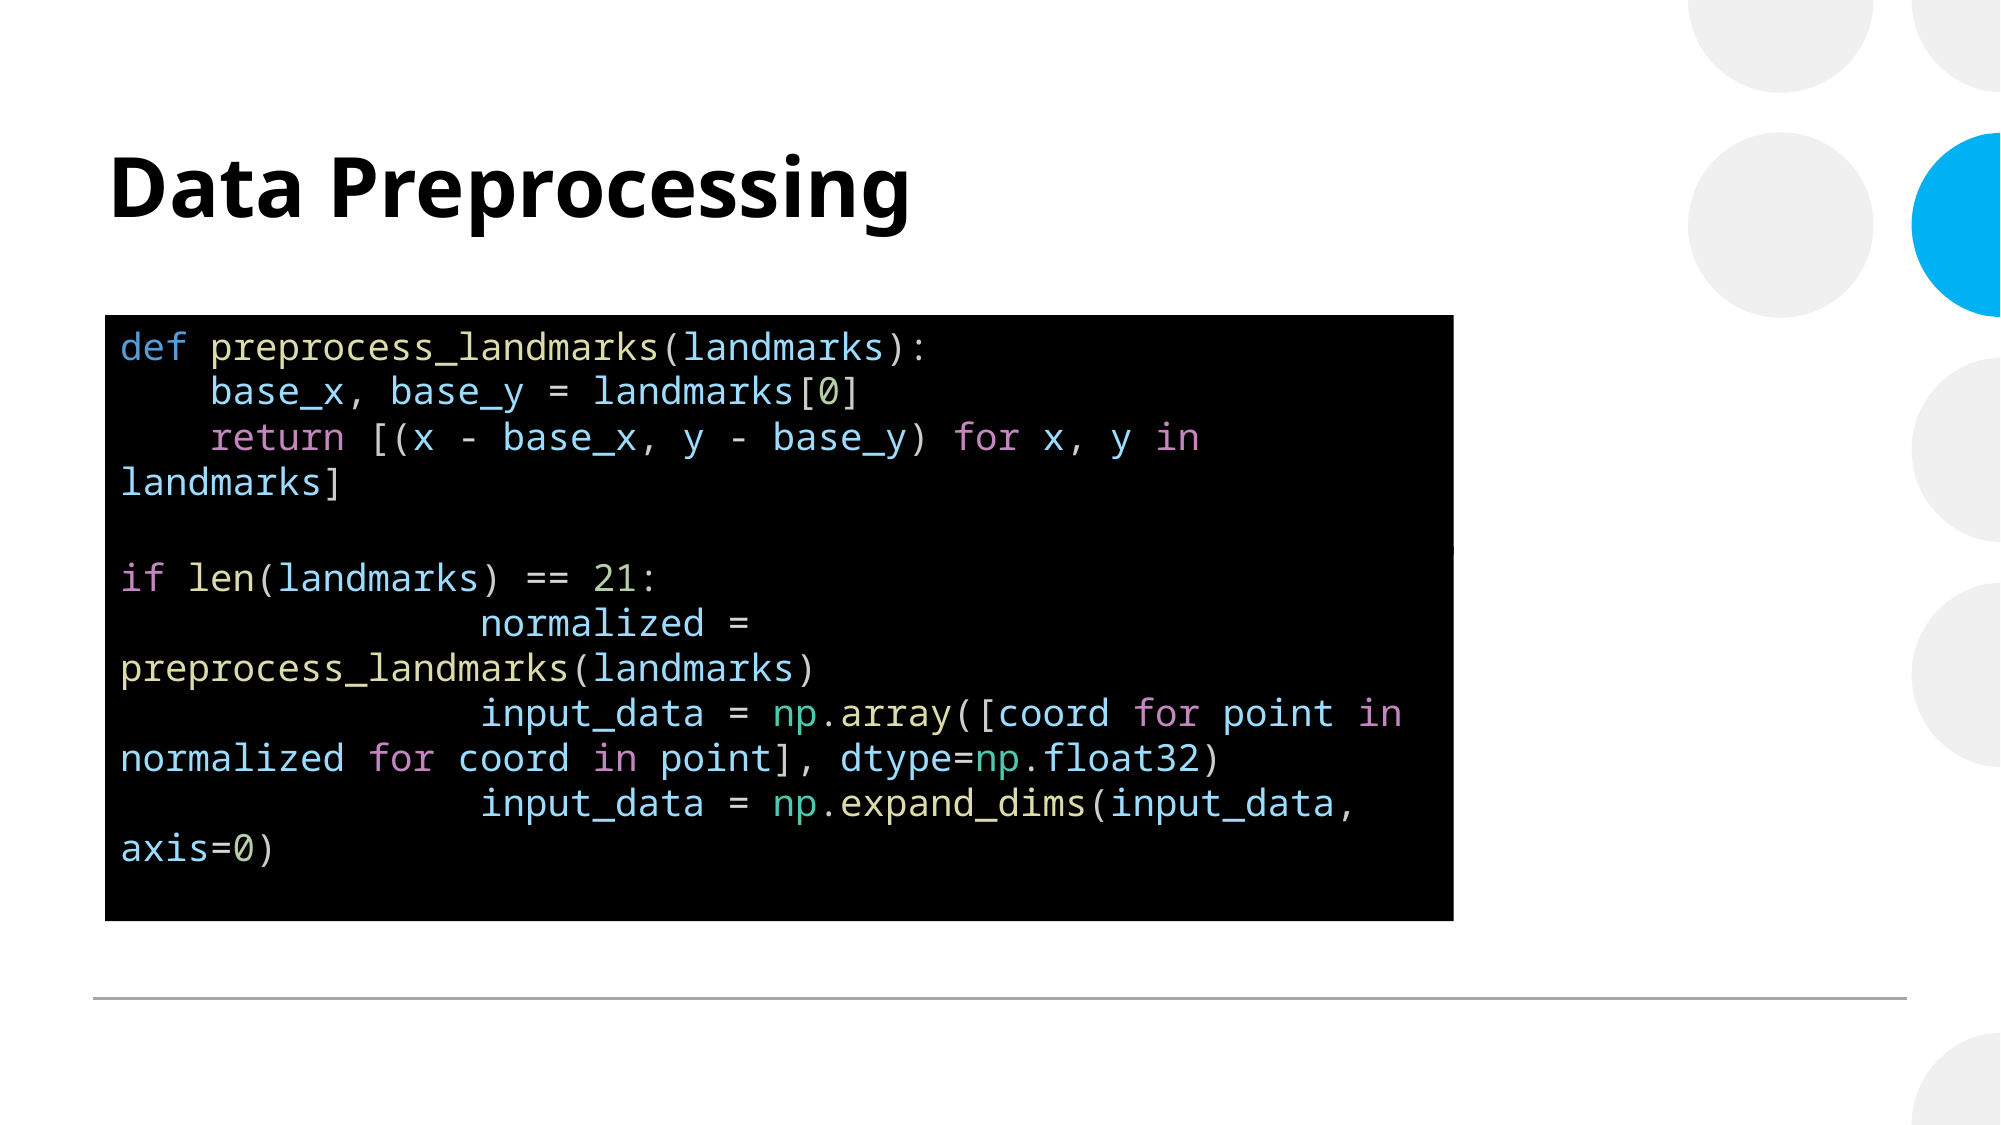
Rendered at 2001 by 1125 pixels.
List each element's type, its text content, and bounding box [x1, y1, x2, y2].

text_box if len(landmarks) == 21: normalized = preprocess_landmarks(landmarks) input_data = np.array([coord for point in normalized for coord in point], dtype=np.float32) input_data = np.expand_dims(input_data, axis=0) [105, 546, 1454, 922]
title Data Preprocessing [92, 126, 1297, 335]
text_box def preprocess_landmarks(landmarks): base_x, base_y = landmarks[0] return [(x - base_x, y - base_y) for x, y in landmarks] [105, 315, 1454, 546]
